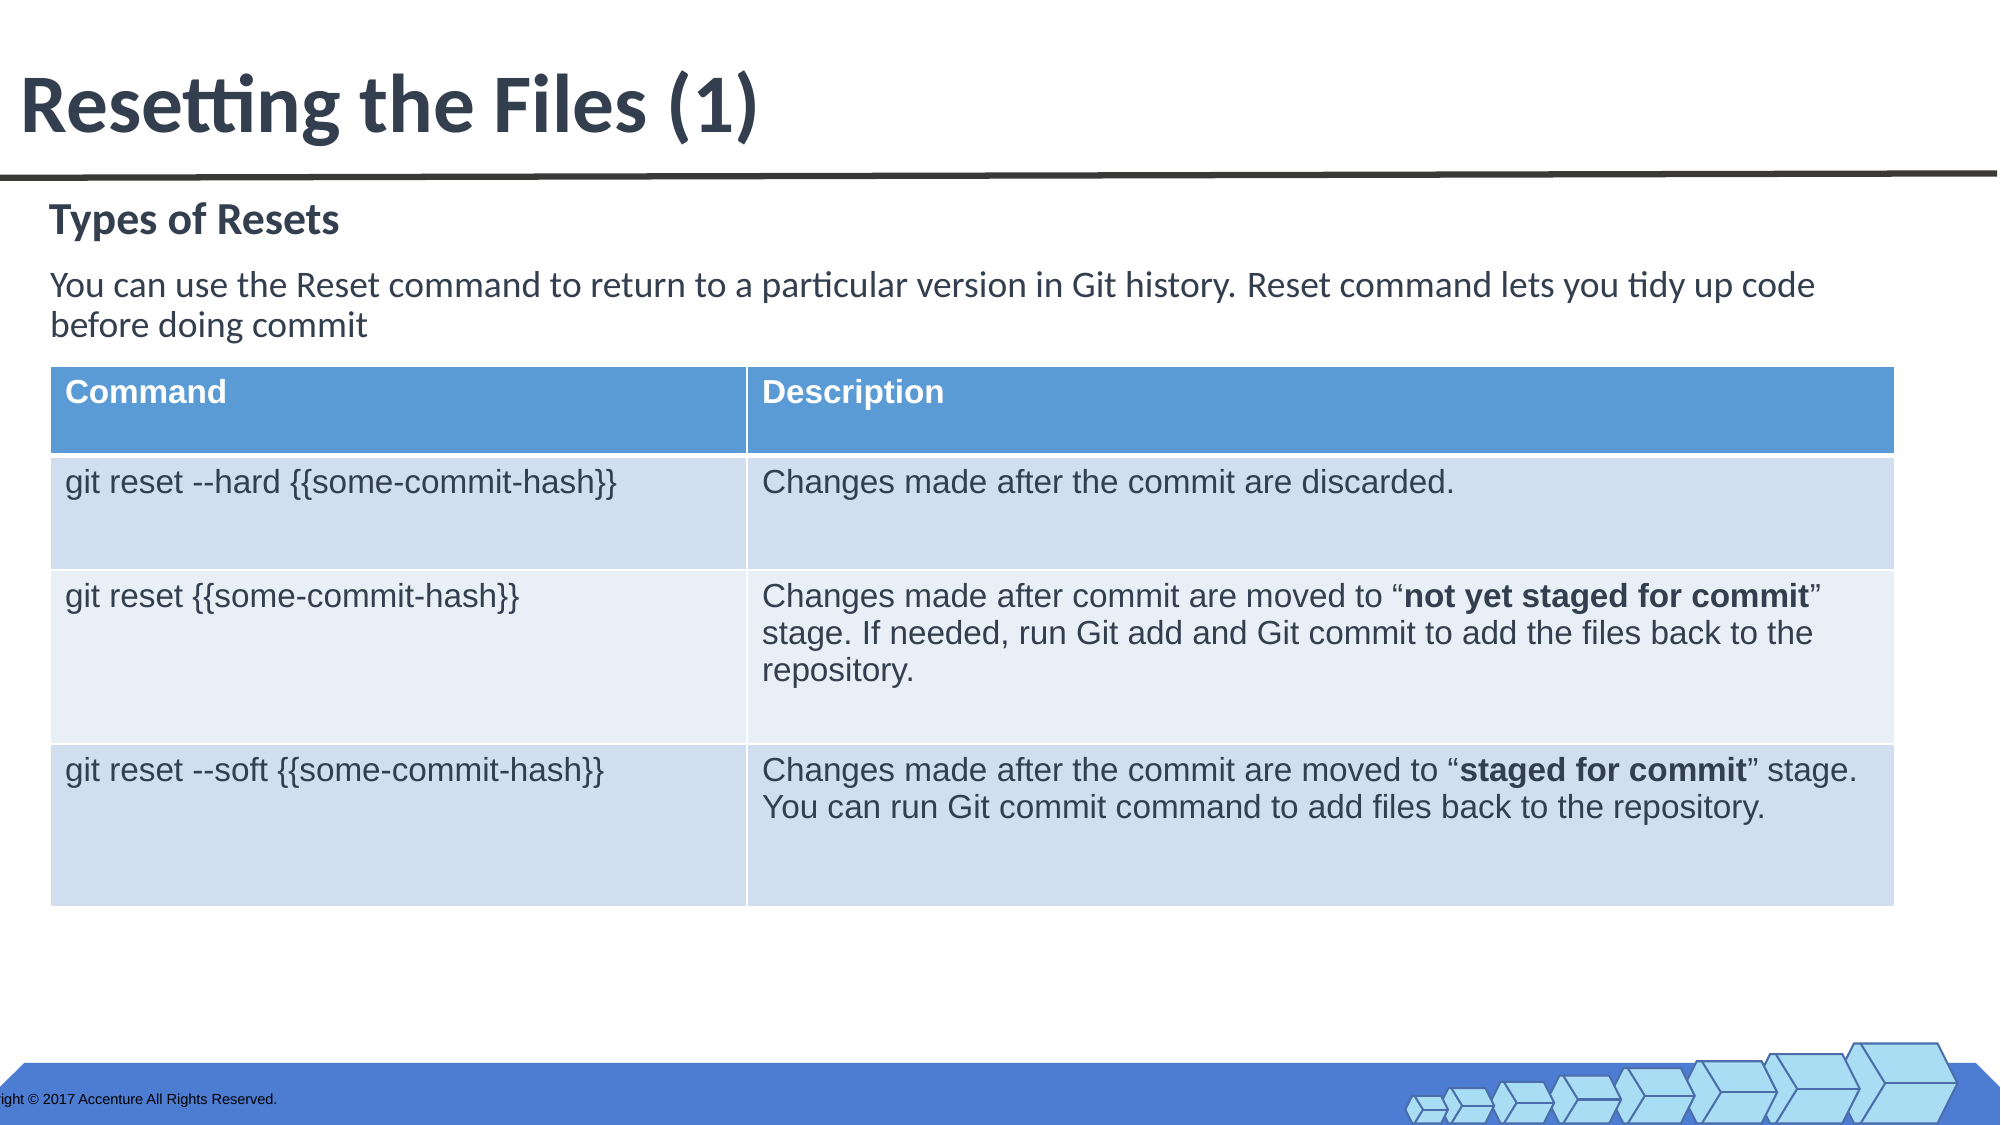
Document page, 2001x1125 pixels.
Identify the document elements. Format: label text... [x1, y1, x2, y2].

title Resetting the Files (1) [5, 53, 2000, 147]
list You can use the Reset command to return to a particular version in Git history. Reset command lets you tidy up code before doing commit [35, 257, 1895, 1042]
table_cell git reset --hard {{some-commit-hash}} [51, 458, 746, 569]
table_header Command [51, 367, 746, 453]
table_cell Changes made after commit are moved to “not yet staged for commit” stage. If needed, run Git add and Git commit to add the files back to the repository. [748, 571, 1894, 743]
table_cell git reset --soft {{some-commit-hash}} [51, 745, 746, 906]
table_cell git reset {{some-commit-hash}} [51, 571, 746, 743]
table_cell Changes made after the commit are moved to “staged for commit” stage. You can run Git commit command to add files back to the repository. [748, 745, 1894, 906]
table_cell Changes made after the commit are discarded. [748, 458, 1894, 569]
list Types of Resets [34, 188, 1896, 254]
table_header Description [748, 367, 1894, 453]
